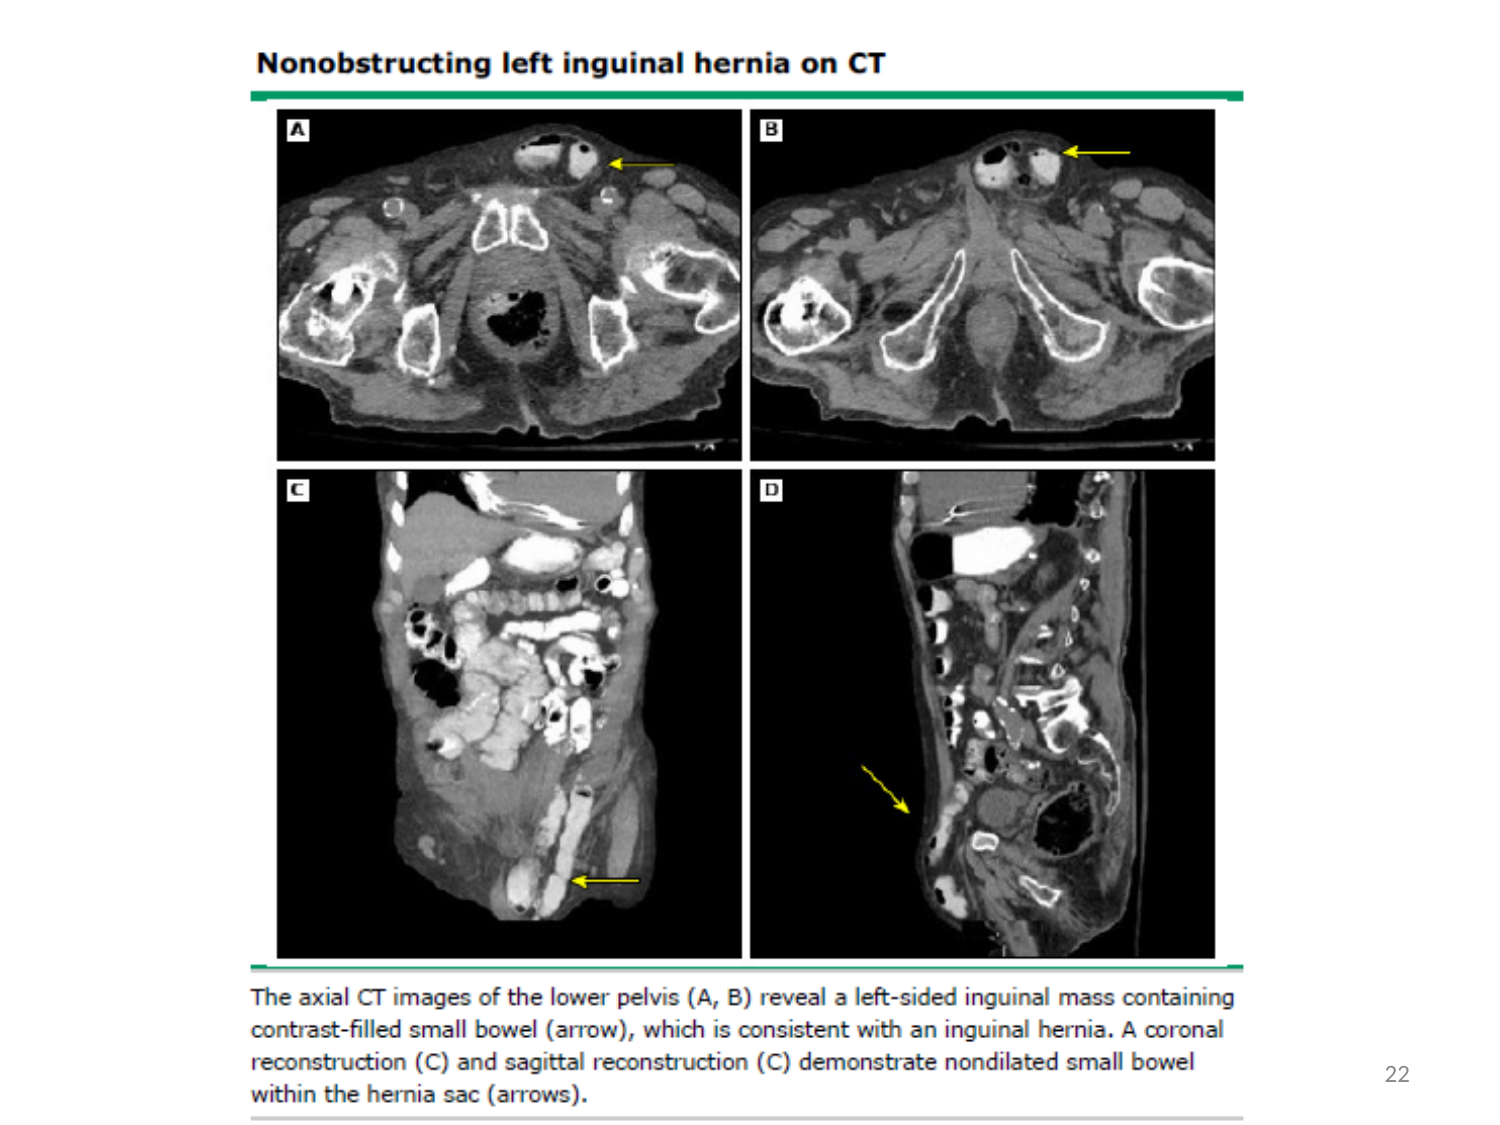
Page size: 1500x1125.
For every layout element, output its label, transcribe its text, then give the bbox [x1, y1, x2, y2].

slide_number ‹#› [1254, 1042, 1425, 1103]
picture [237, 41, 1251, 1125]
